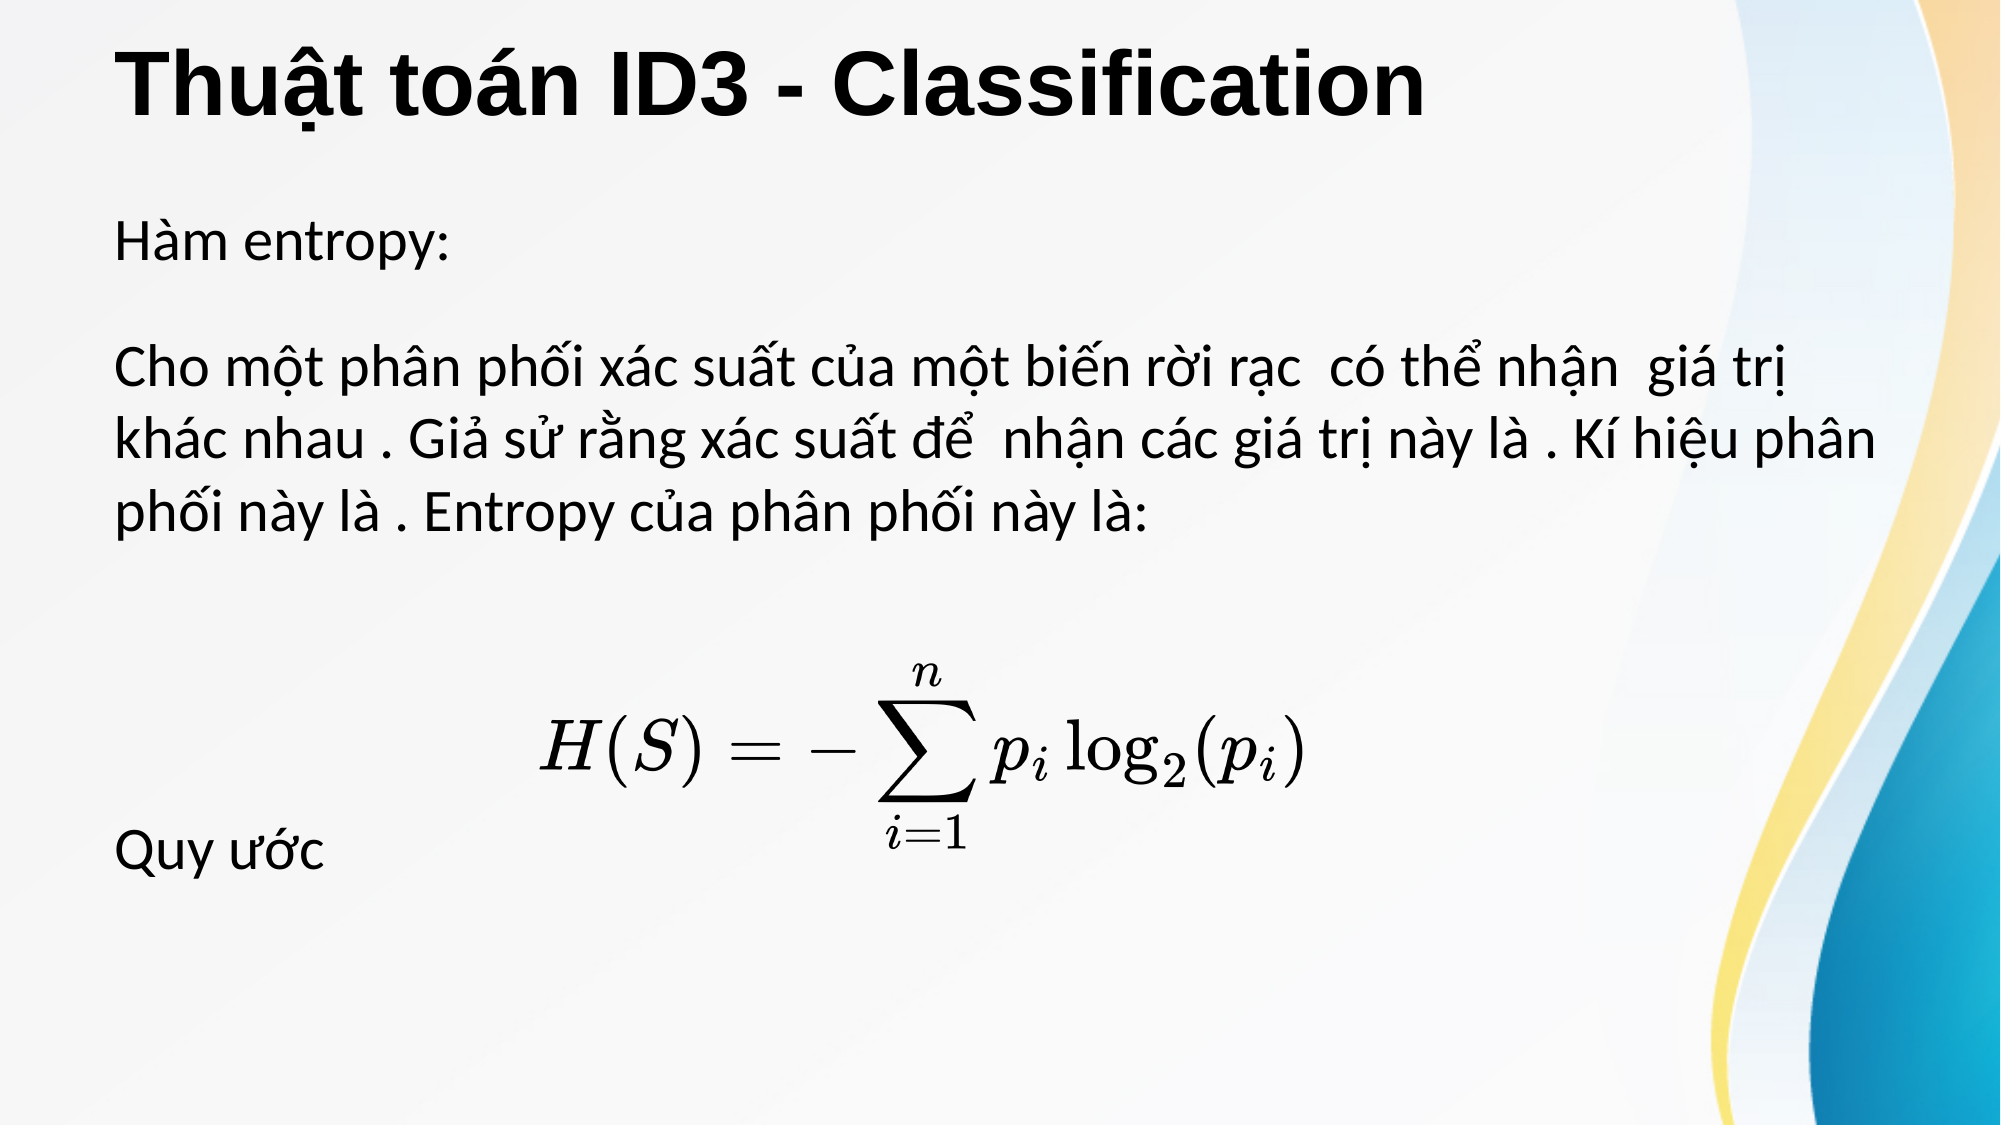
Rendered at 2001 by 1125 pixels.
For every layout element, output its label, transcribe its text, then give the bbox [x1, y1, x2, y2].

title Thuật toán ID3 - Classification [99, 30, 1901, 127]
picture [0, 0, 2001, 1125]
